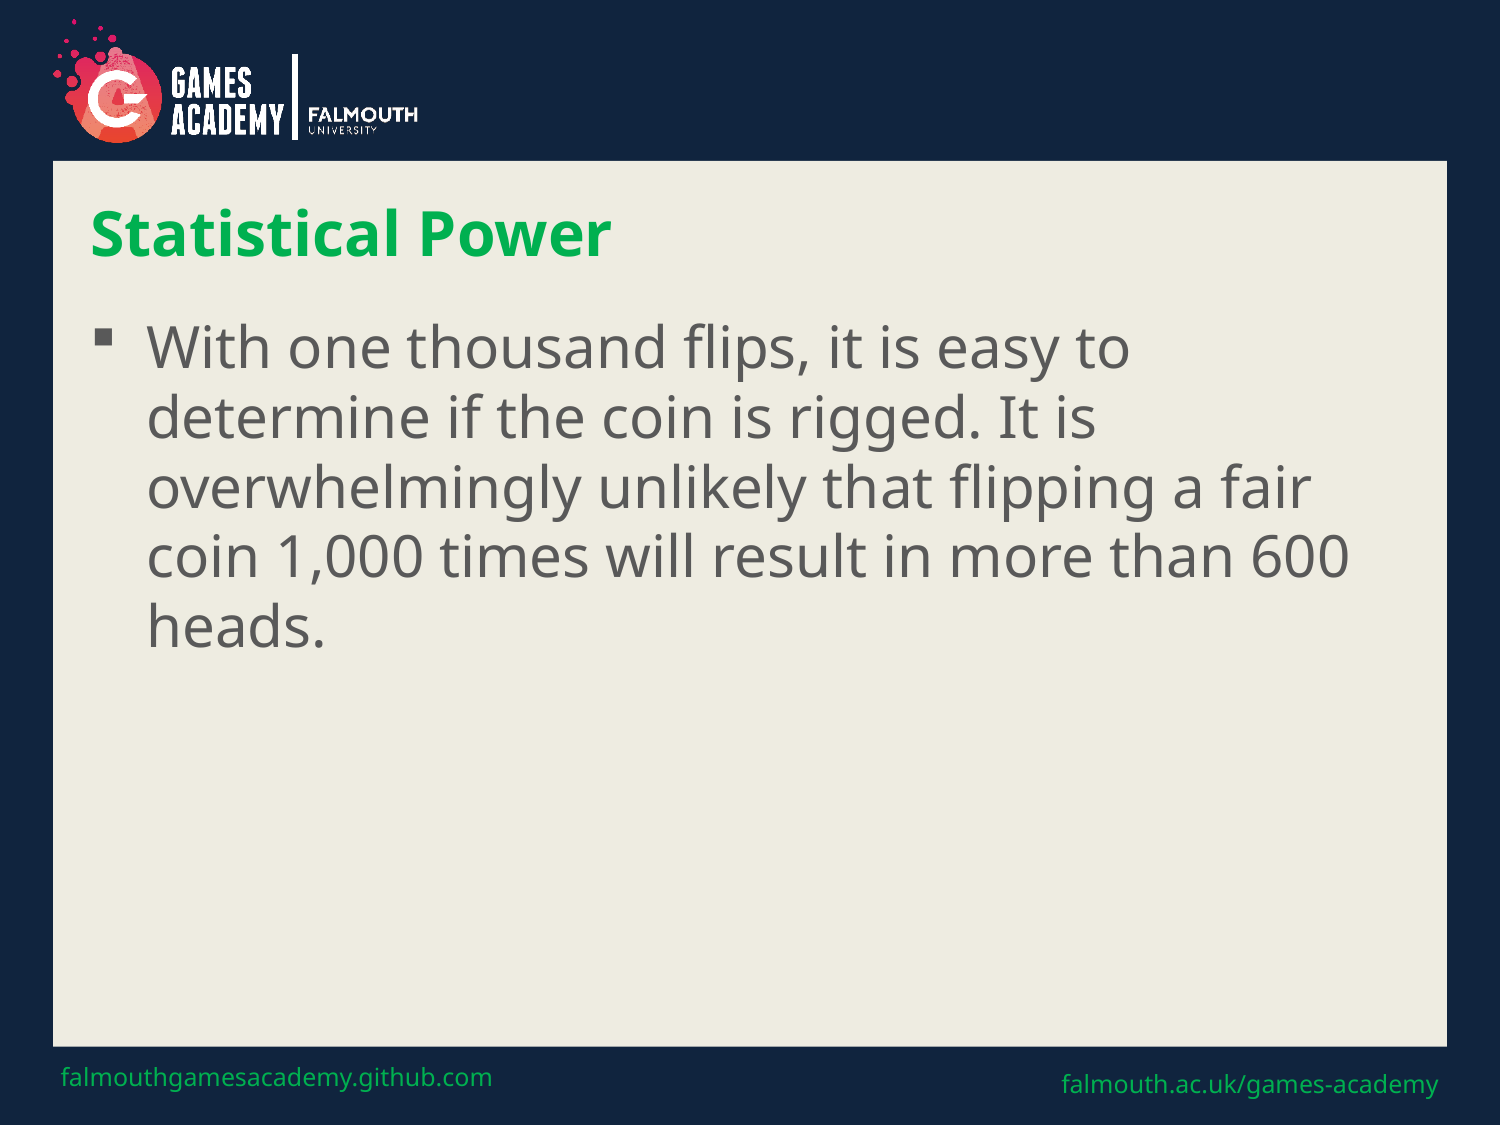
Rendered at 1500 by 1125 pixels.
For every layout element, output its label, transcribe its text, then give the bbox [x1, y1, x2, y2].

picture [304, 104, 420, 138]
list With one thousand flips, it is easy to determine if the coin is rigged. It is overwhelmingly unlikely that flipping a fair coin 1,000 times will result in more than 600 heads. [75, 302, 1425, 1024]
title Statistical Power [75, 184, 1425, 279]
picture [53, 19, 284, 143]
